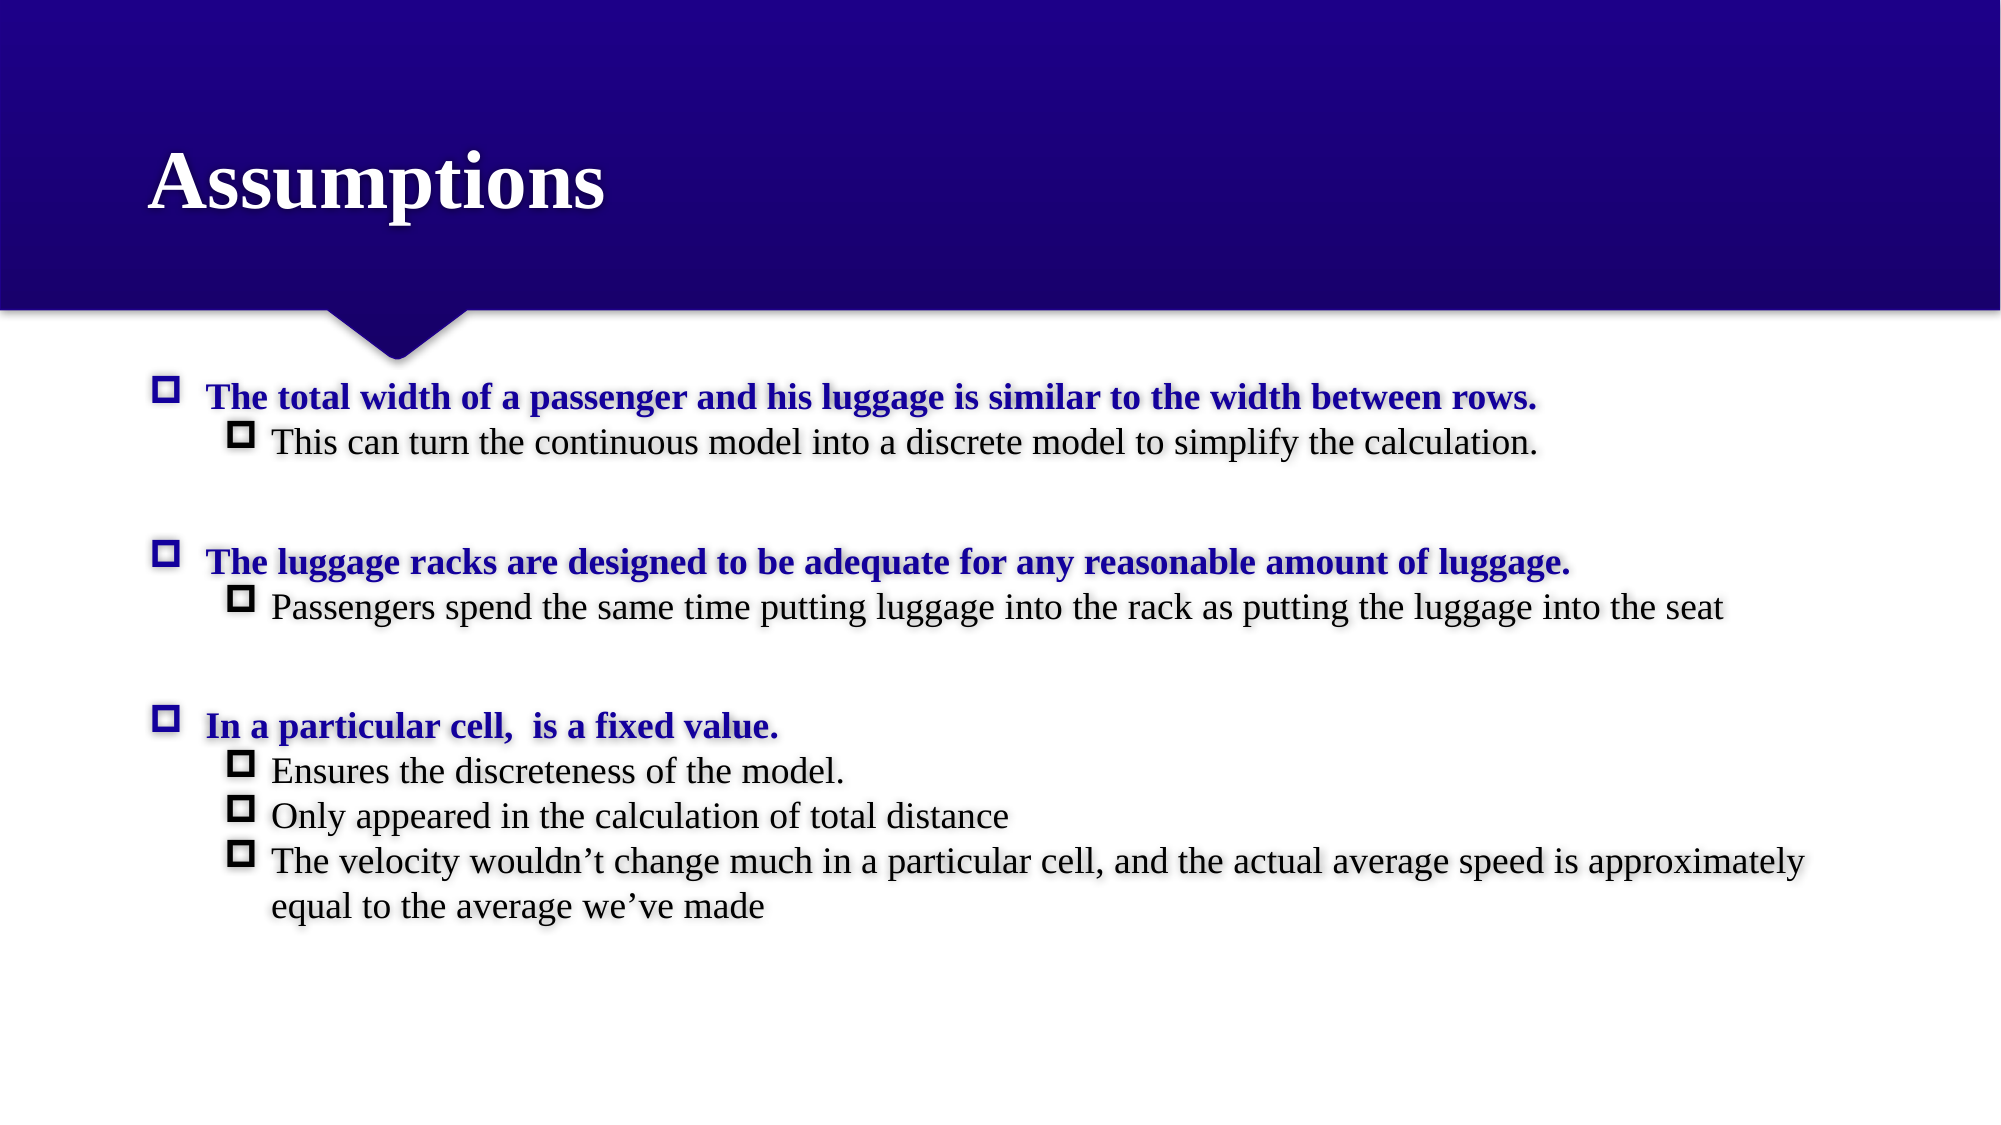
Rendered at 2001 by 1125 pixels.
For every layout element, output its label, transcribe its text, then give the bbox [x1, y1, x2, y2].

title Assumptions [132, 73, 1868, 233]
